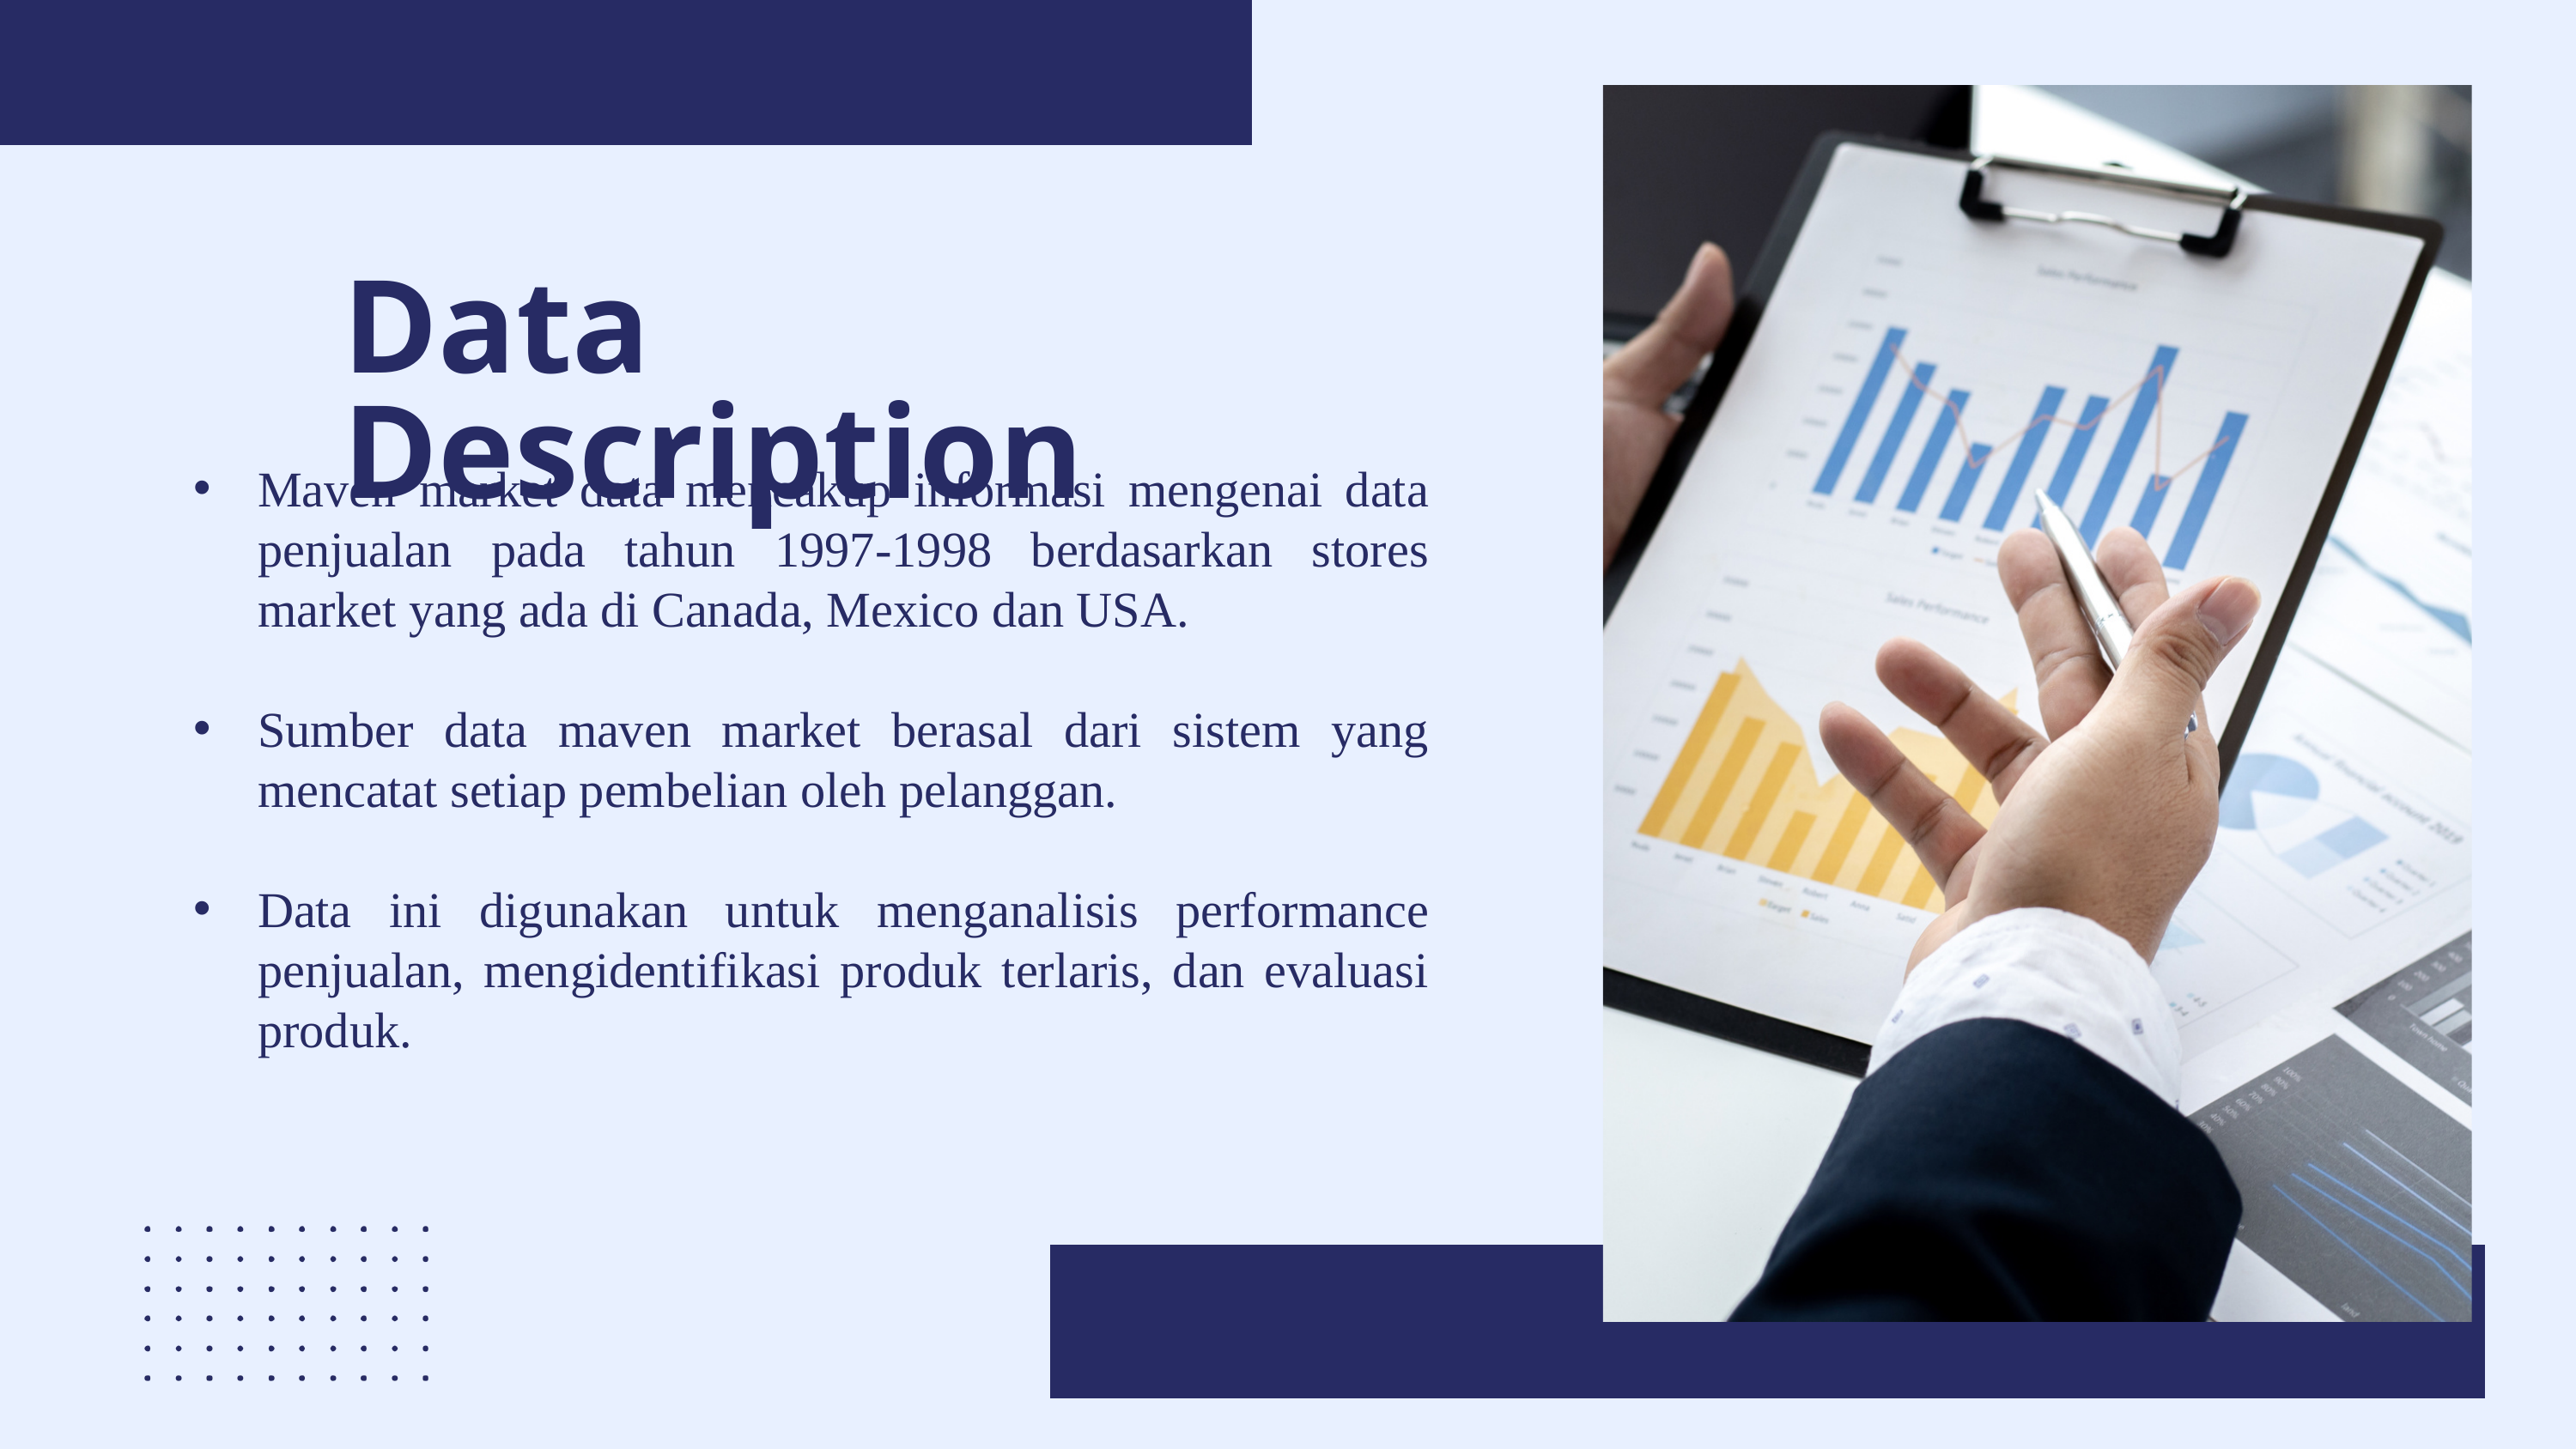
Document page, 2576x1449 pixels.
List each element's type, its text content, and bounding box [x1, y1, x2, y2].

text_box Data Description [343, 273, 1347, 457]
text_box Maven market data mencakup informasi mengenai data penjualan pada tahun 1997-1998 berdasarkan stores market yang ada di Canada, Mexico dan USA. Sumber data maven market berasal dari sistem yang mencatat setiap pembelian oleh pelanggan. Data ini digunakan untuk menganalisis performance penjualan, mengidentifikasi produk terlaris, dan evaluasi produk. [192, 457, 1430, 1058]
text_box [0, 0, 1253, 145]
picture [144, 1226, 428, 1382]
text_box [1602, 85, 2472, 1322]
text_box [1049, 1245, 2485, 1398]
